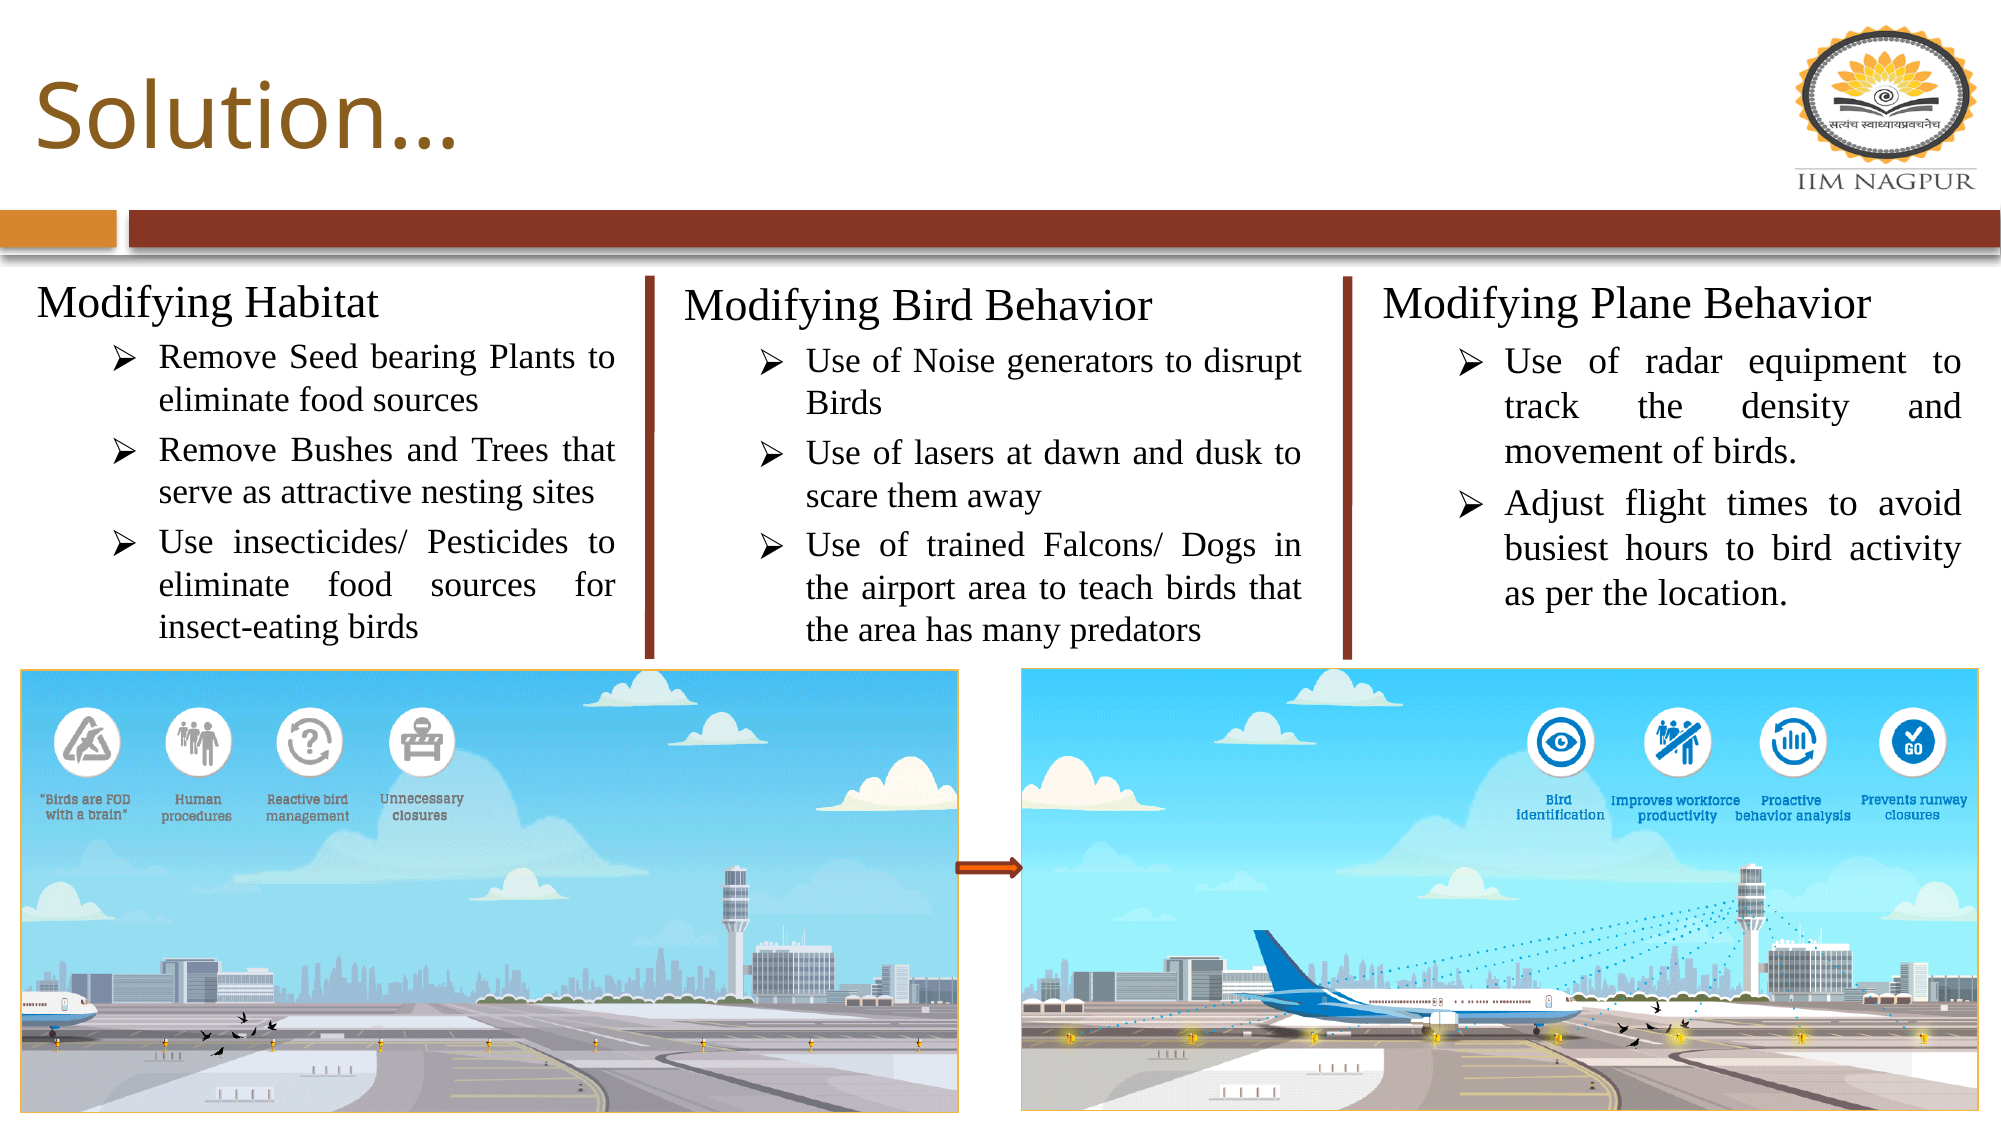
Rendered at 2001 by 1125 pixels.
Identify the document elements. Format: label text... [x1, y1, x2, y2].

text_box Modifying Plane Behavior Use of radar equipment to track the density and movement of birds. Adjust flight times to avoid busiest hours to bird activity as per the location. [1367, 265, 1978, 668]
text_box [963, 859, 1016, 877]
text_box Modifying Bird Behavior Use of Noise generators to disrupt Birds Use of lasers at dawn and dusk to scare them away Use of trained Falcons/ Dogs in the airport area to teach birds that the area has many predators [669, 267, 1318, 687]
text_box Modifying Habitat Remove Seed bearing Plants to eliminate food sources Remove Bushes and Trees that serve as attractive nesting sites Use insecticides/ Pesticides to eliminate food sources for insect-eating birds [21, 264, 631, 669]
title Solution… [19, 30, 1761, 194]
picture [21, 670, 958, 1112]
picture [1022, 668, 1978, 1111]
picture [1791, 22, 1980, 192]
